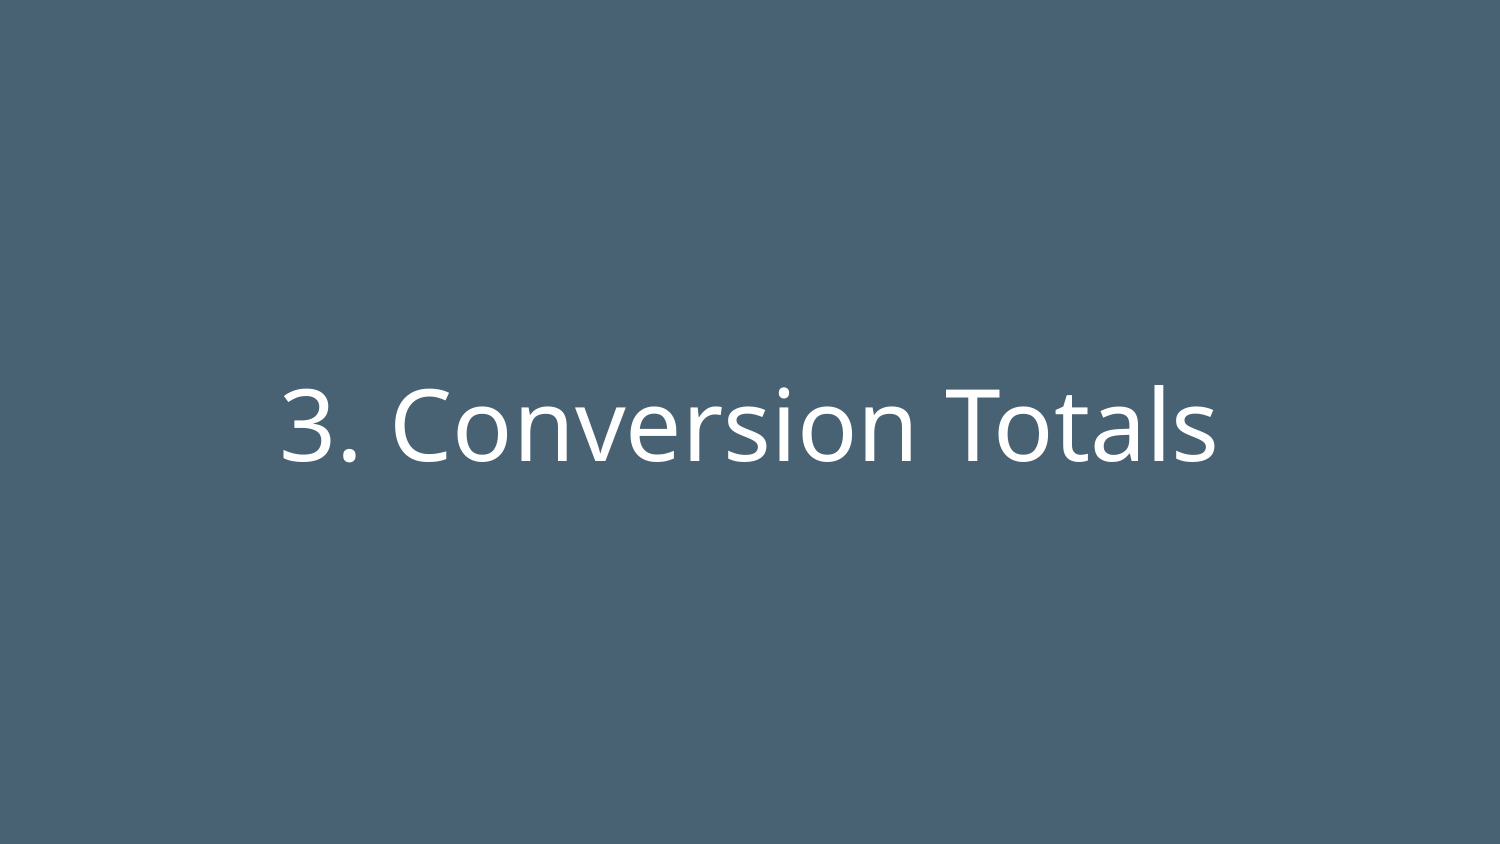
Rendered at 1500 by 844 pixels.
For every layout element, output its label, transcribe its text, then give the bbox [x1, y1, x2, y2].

text_box 3. Conversion Totals [123, 253, 1377, 591]
